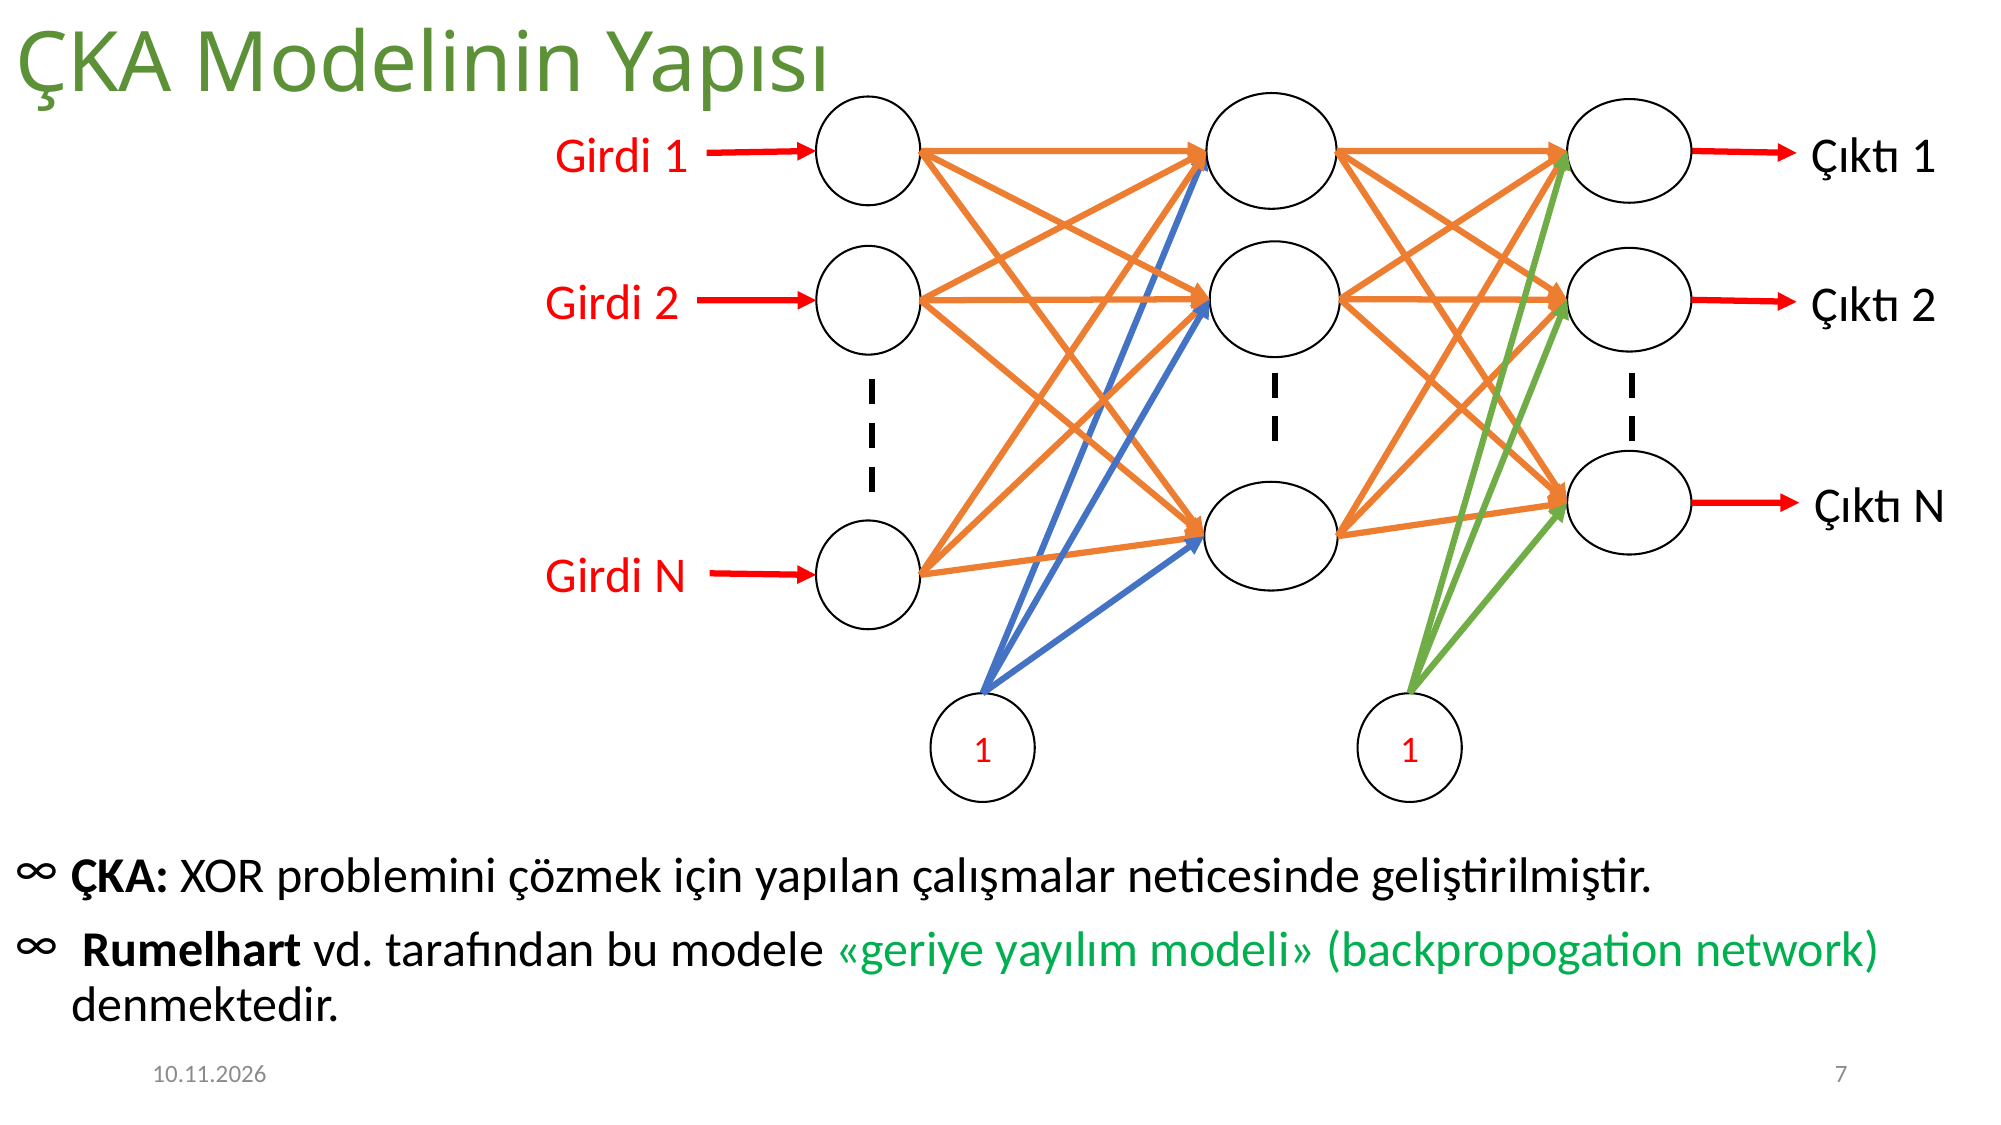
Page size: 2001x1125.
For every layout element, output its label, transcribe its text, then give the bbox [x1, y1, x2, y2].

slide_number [137, 1042, 588, 1103]
title ÇKA Modelinin Yapısı [0, 0, 1346, 117]
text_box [530, 92, 1966, 802]
text_box ÇKA: XOR problemini çözmek için yapılan çalışmalar neticesinde geliştirilmiştir. Rumelhart vd. tarafından bu modele «geriye yayılım modeli» (backpropogation network) denmektedir. [0, 841, 1905, 966]
slide_number 7 [1412, 1042, 1863, 1103]
